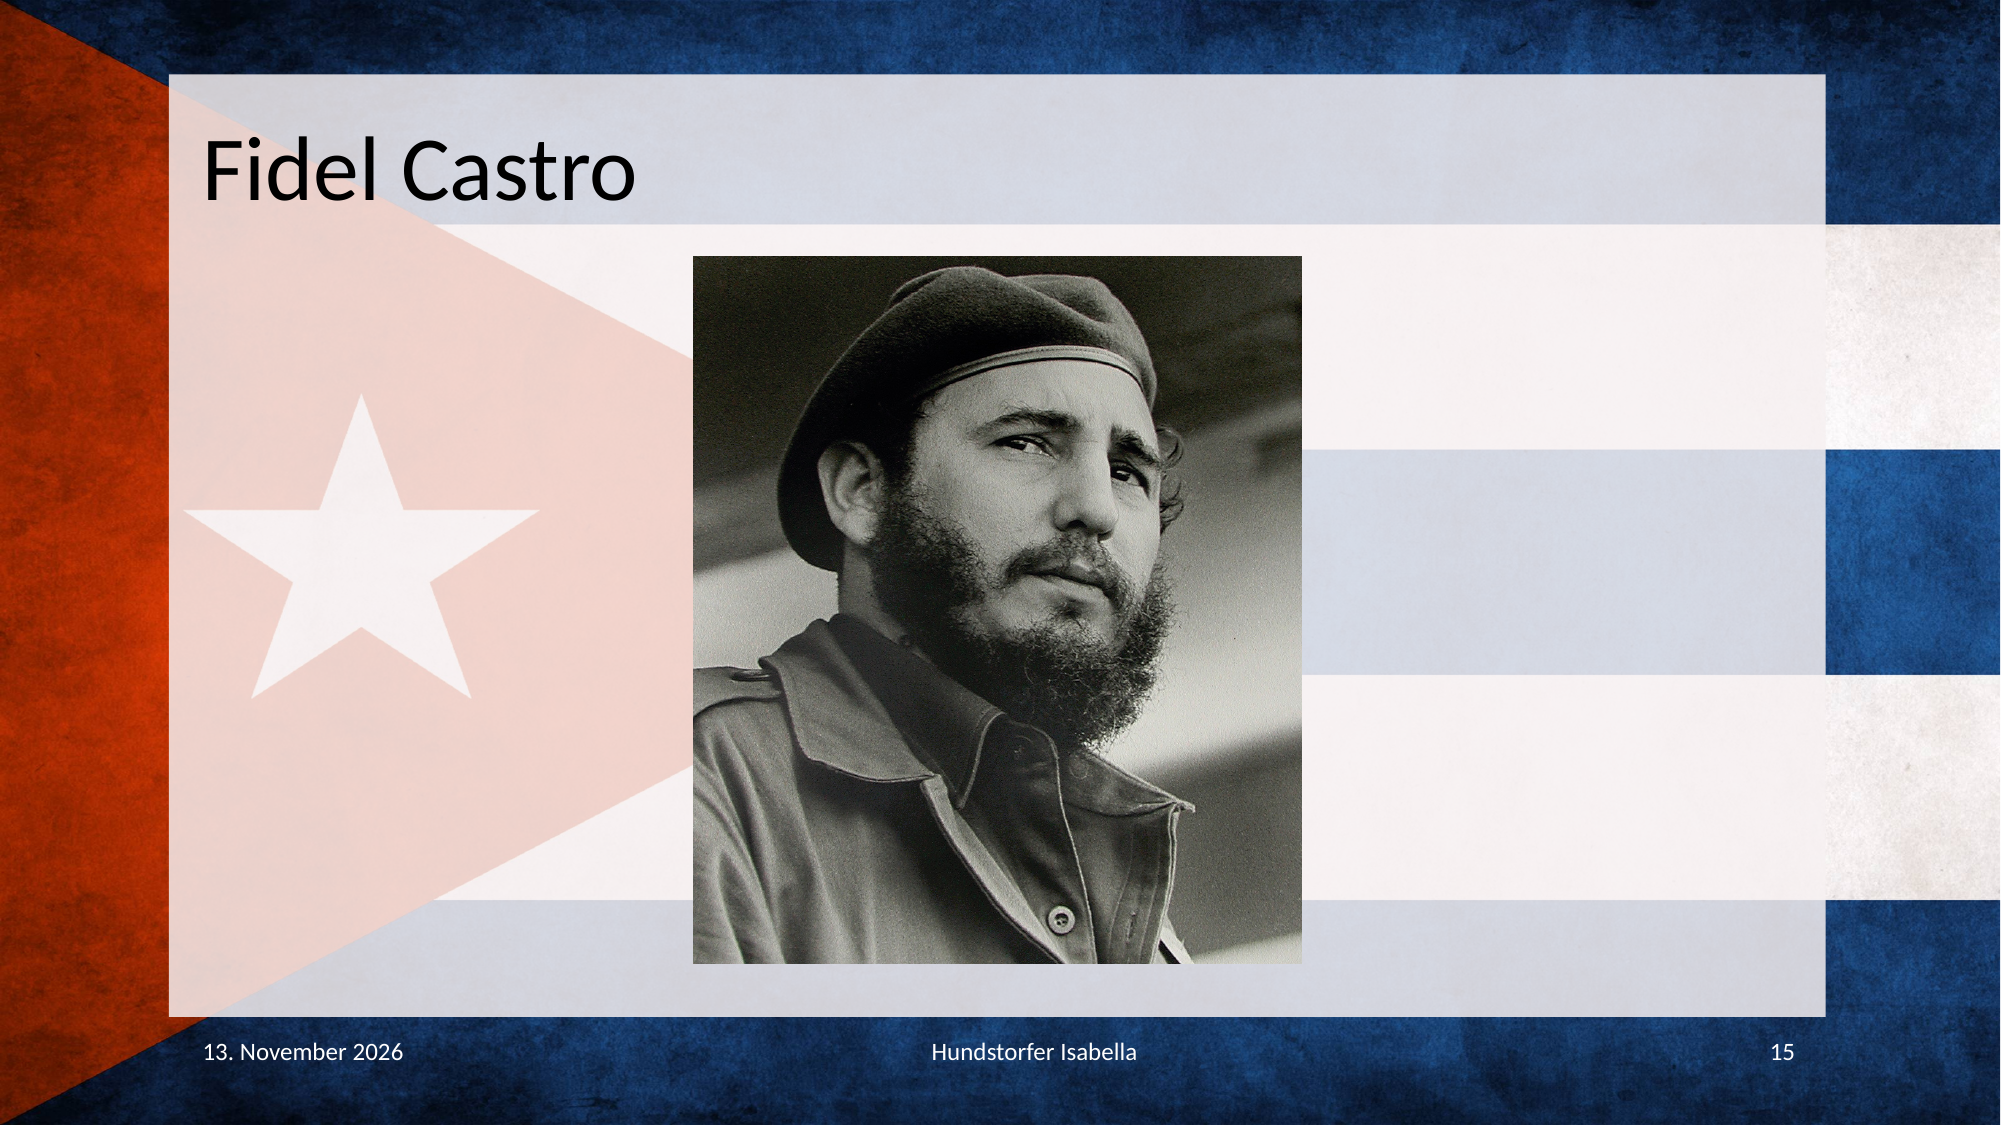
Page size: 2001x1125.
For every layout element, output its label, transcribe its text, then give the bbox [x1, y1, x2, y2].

slide_number 15 [1530, 1020, 1811, 1081]
footer Hundstorfer Isabella [647, 1020, 1422, 1081]
picture [0, 0, 2001, 1125]
slide_number 18. Dezember 2016 [187, 1020, 570, 1081]
title Fidel Castro [187, 99, 1808, 243]
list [692, 256, 1303, 964]
